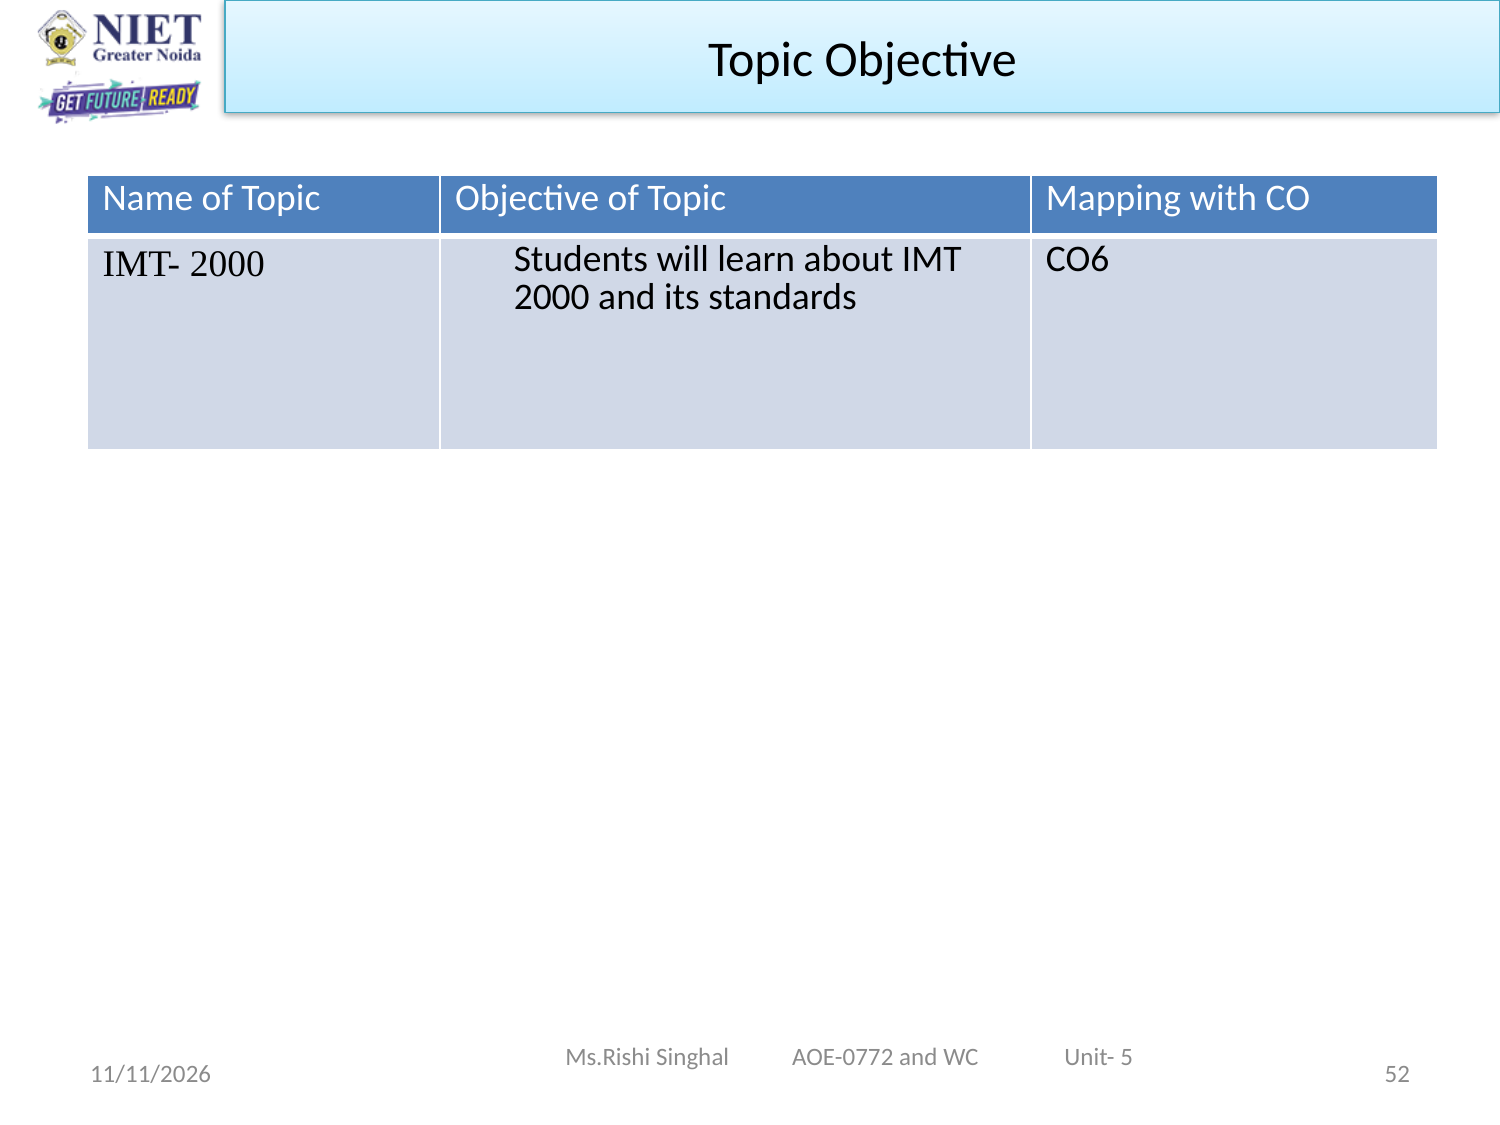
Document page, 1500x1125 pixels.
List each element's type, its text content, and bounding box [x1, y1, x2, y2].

slide_number 52 [1074, 1042, 1425, 1103]
text_box Topic Objective [238, 0, 1500, 113]
table_header Name of Topic [88, 176, 439, 233]
table_cell Students will learn about IMT 2000 and its standards [441, 239, 1030, 449]
picture [0, 0, 238, 135]
table_cell IMT- 2000 [88, 239, 439, 449]
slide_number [75, 1042, 425, 1103]
table_header Mapping with CO [1032, 176, 1437, 233]
table_cell CO6 [1032, 239, 1437, 449]
table_header Objective of Topic [441, 176, 1030, 233]
footer Ms.Rishi Singhal AOE-0772 and WC Unit- 5 [462, 1025, 1238, 1085]
